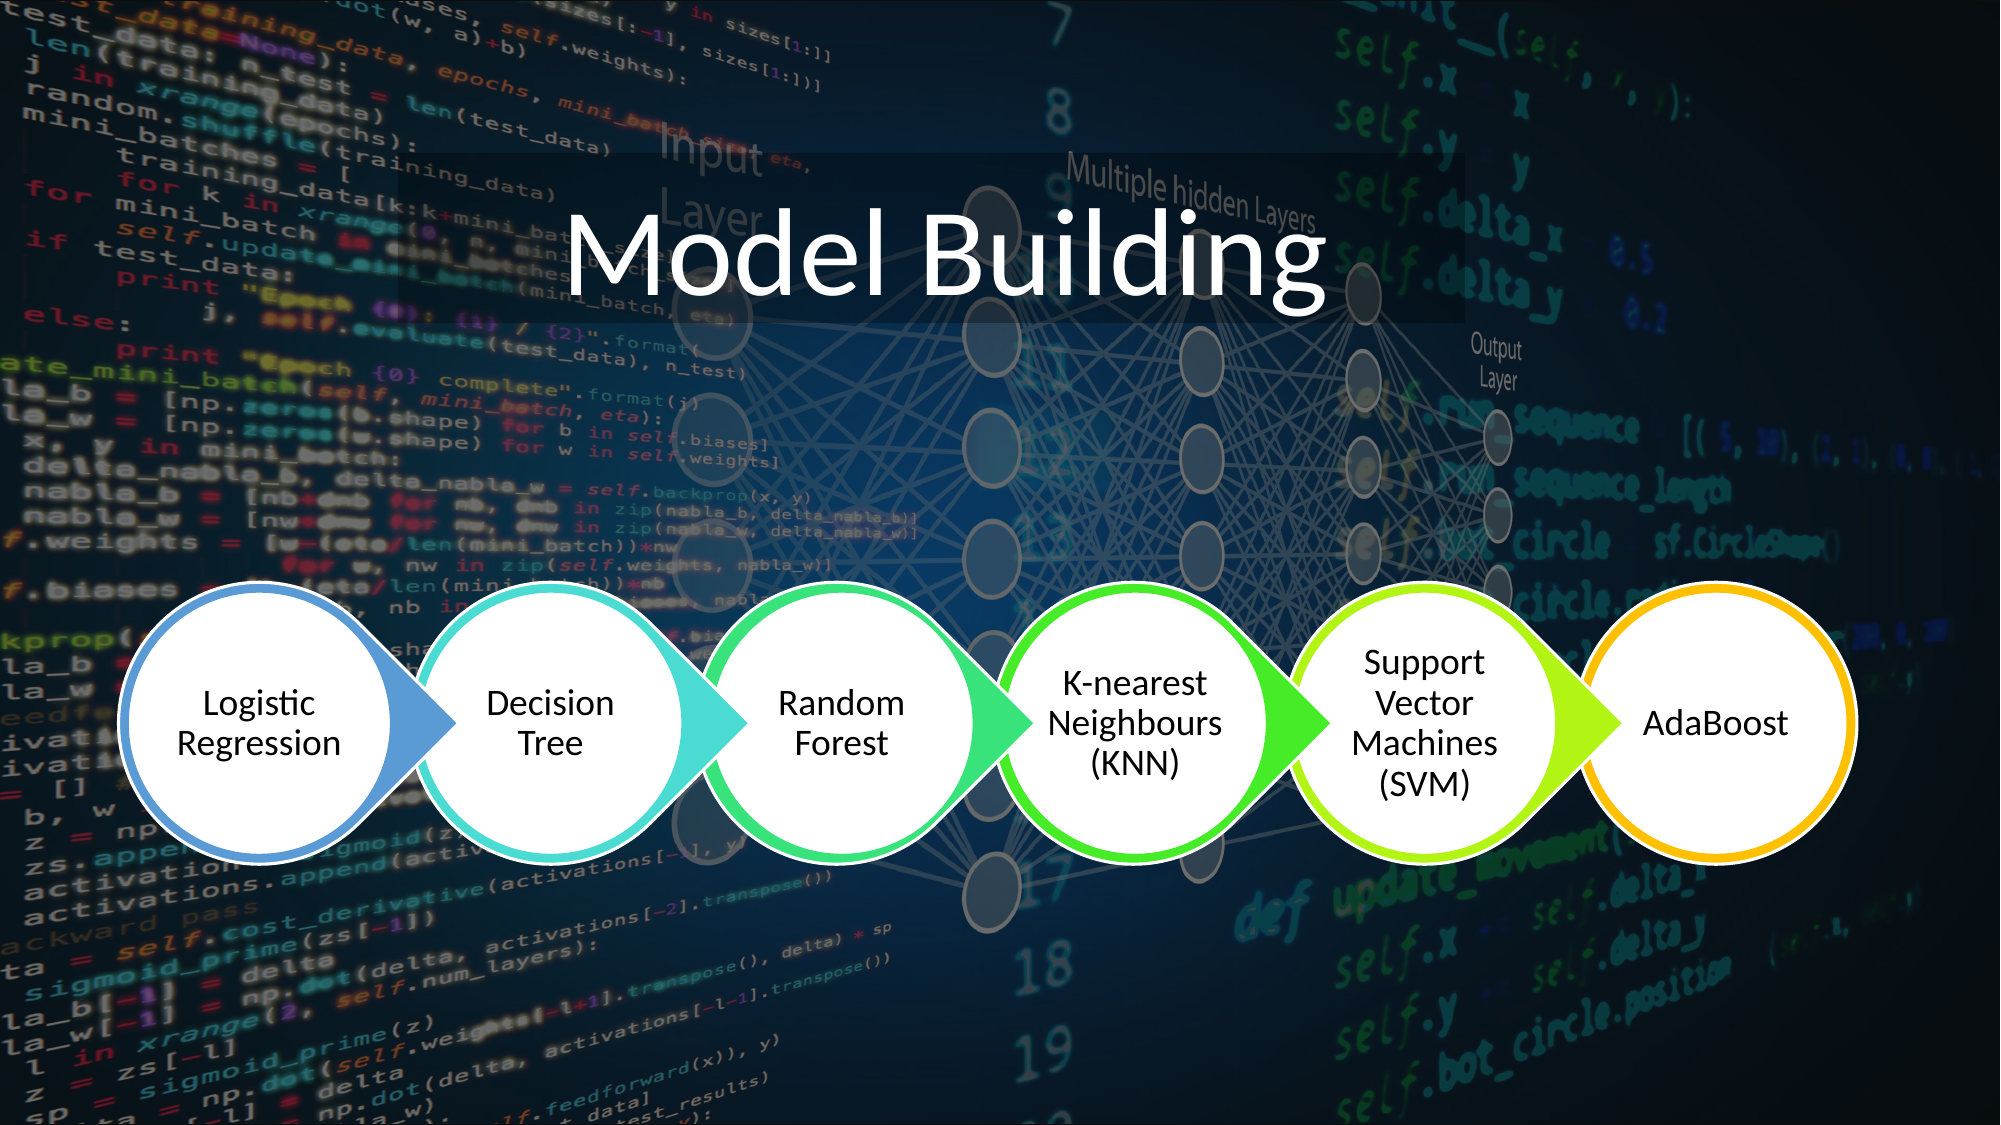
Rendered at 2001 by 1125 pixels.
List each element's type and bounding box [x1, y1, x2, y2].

text_box [118, 582, 1857, 865]
text_box [397, 152, 1465, 323]
picture [0, 1, 2000, 1124]
